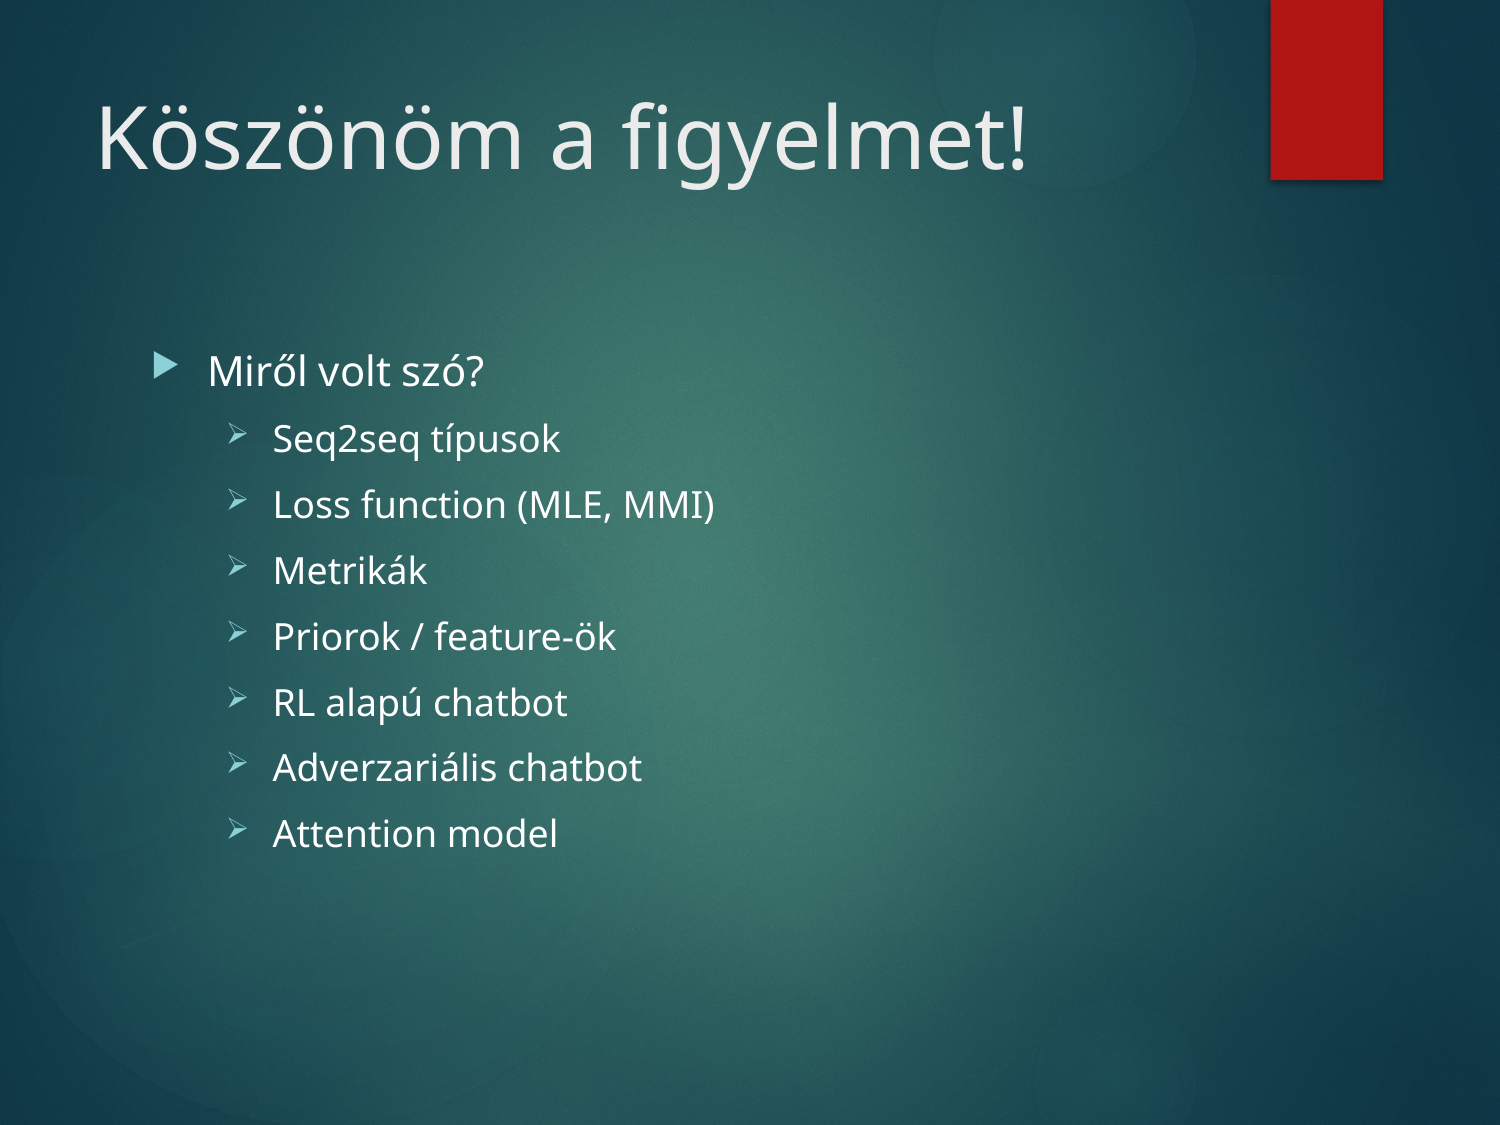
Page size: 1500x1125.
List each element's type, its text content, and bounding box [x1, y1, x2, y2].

title Köszönöm a figyelmet! [79, 74, 1237, 304]
list Miről volt szó? Seq2seq típusok Loss function (MLE, MMI) Metrikák Priorok / feature-ök RL alapú chatbot Adverzariális chatbot Attention model [135, 336, 1237, 1025]
